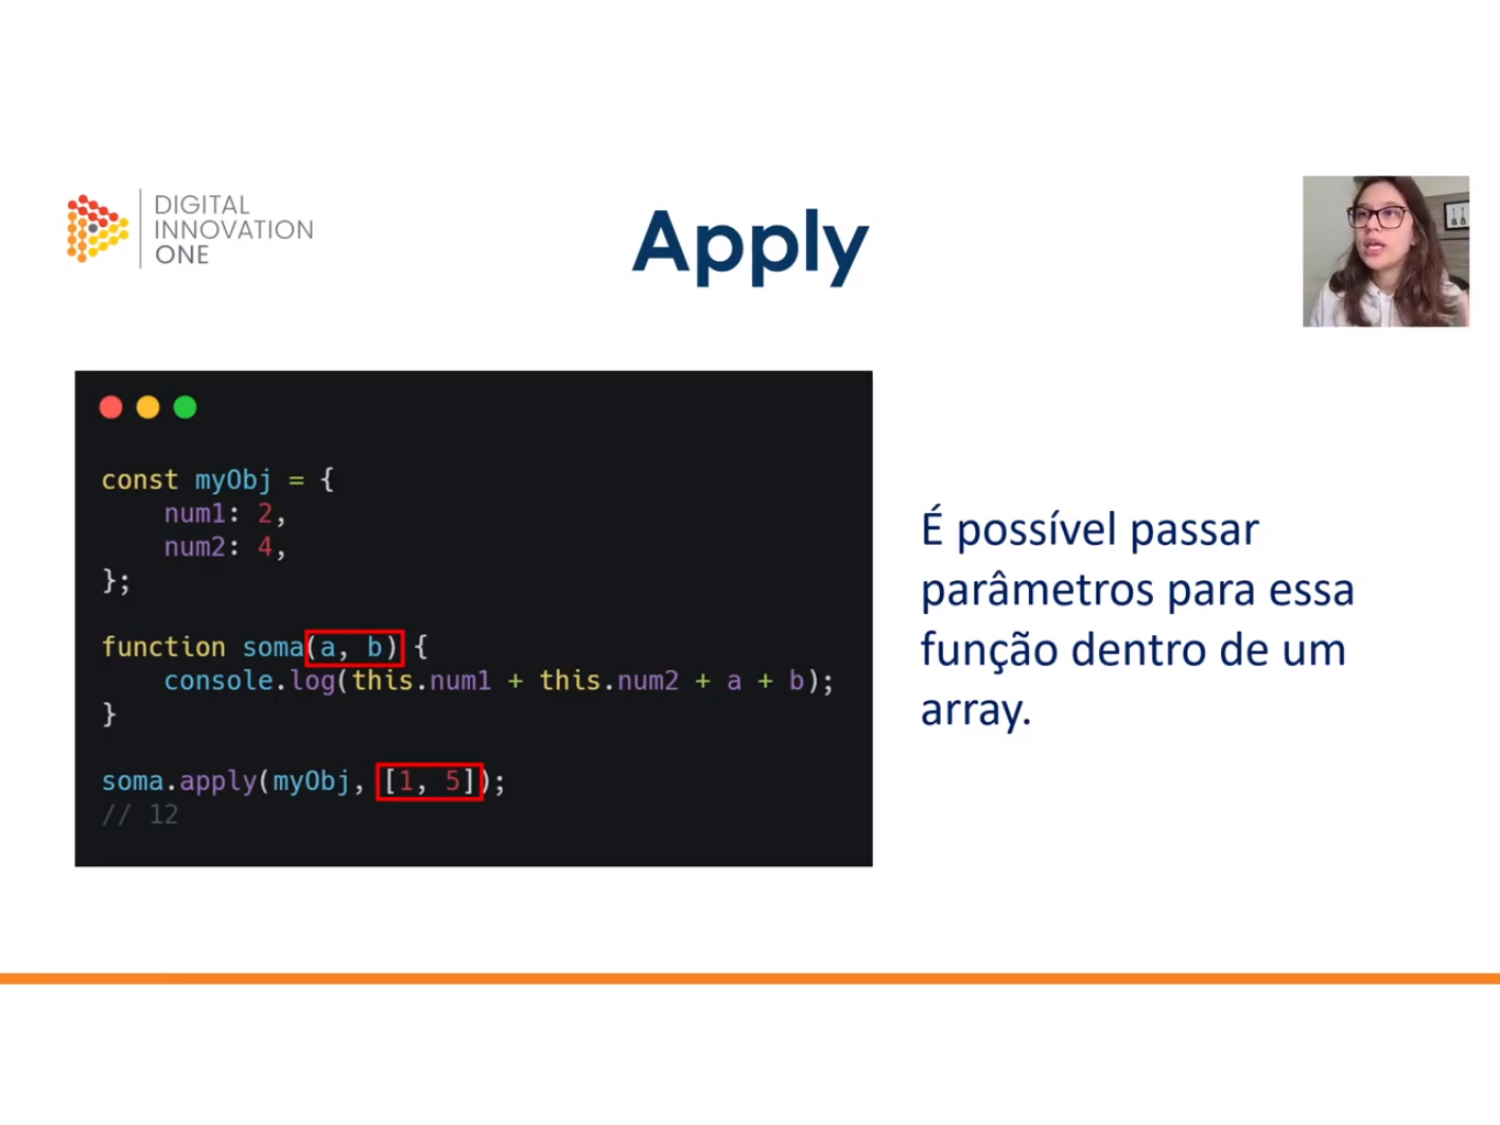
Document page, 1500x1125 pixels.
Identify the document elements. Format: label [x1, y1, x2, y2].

picture [0, 140, 1500, 985]
